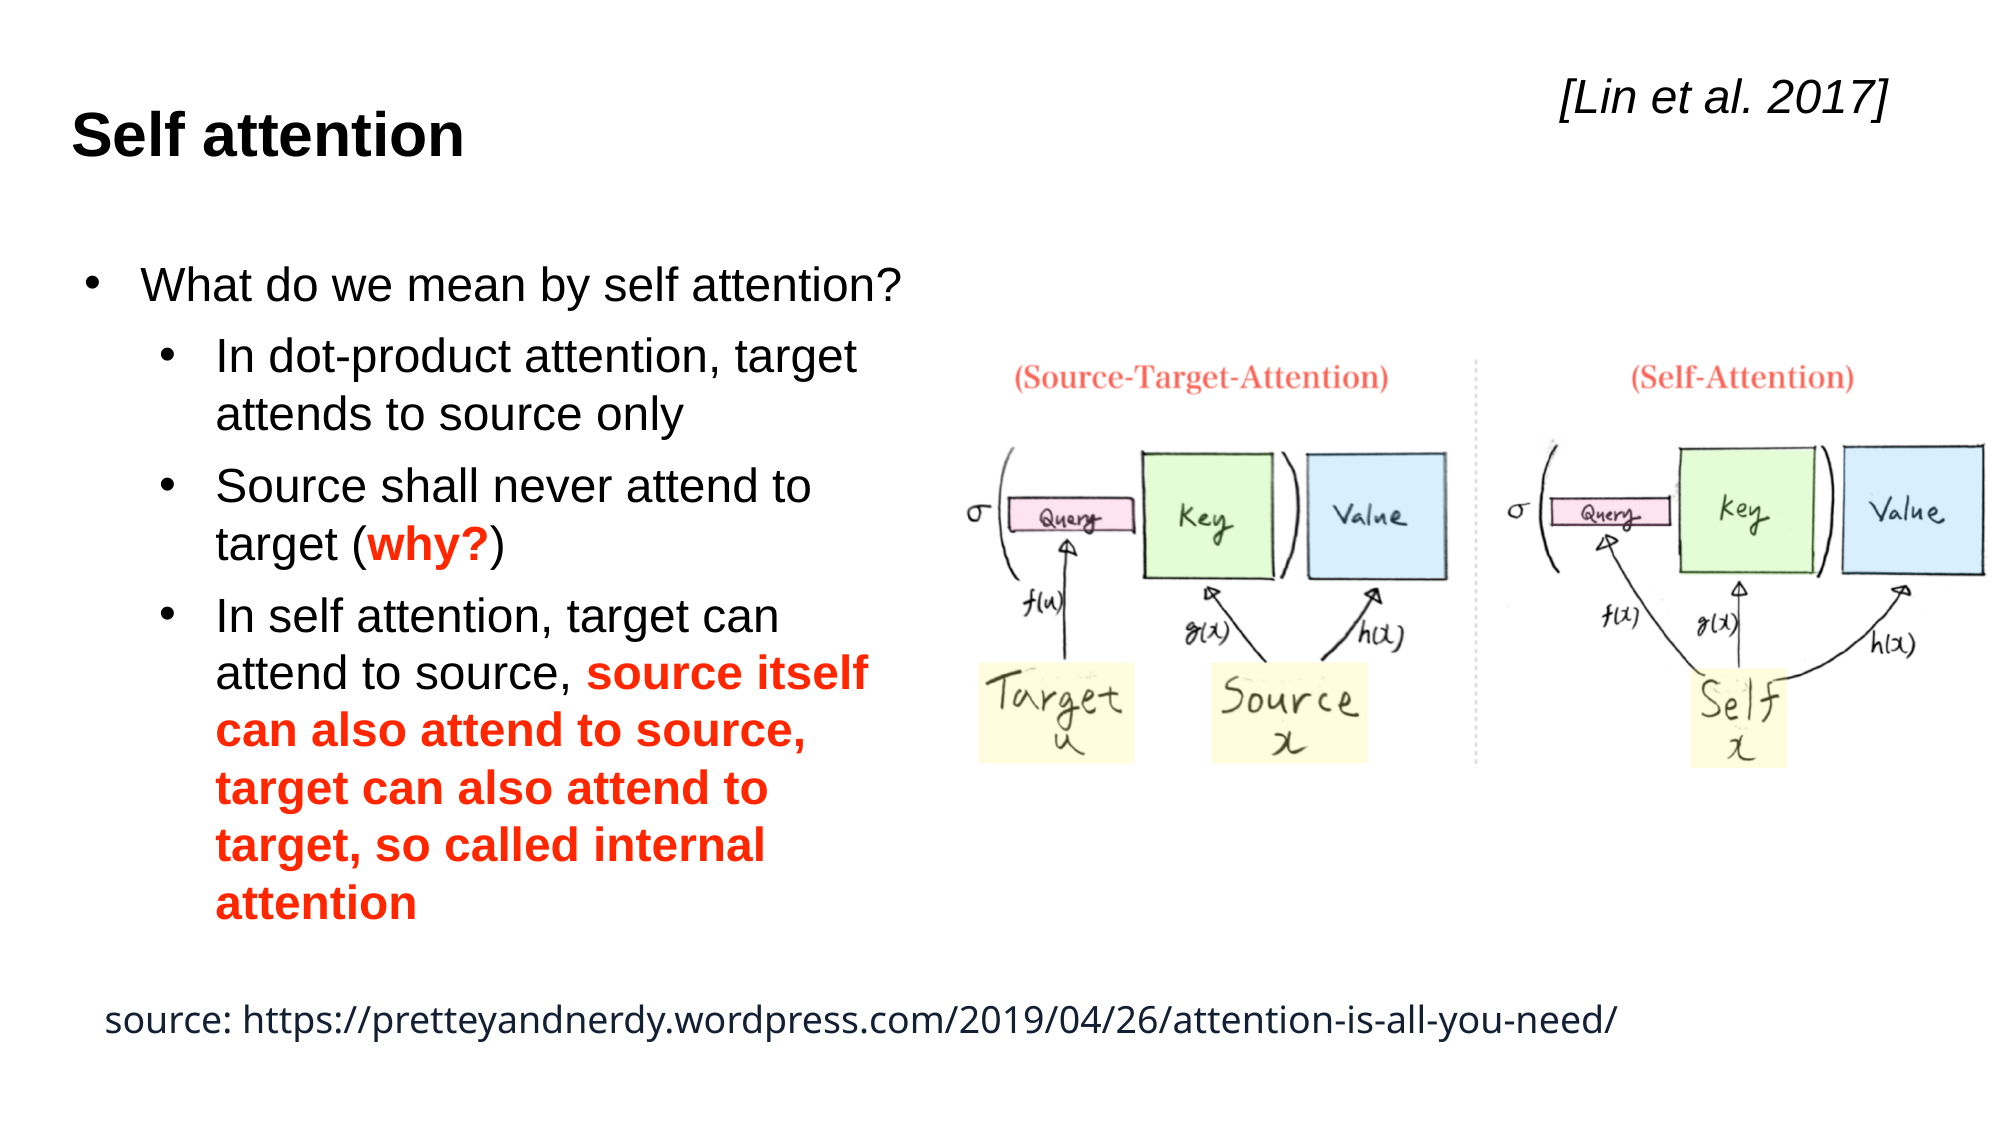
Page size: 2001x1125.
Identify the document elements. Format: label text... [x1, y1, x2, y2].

picture [958, 356, 1992, 768]
title Self attention [62, 86, 1795, 196]
text_box [Lin et al. 2017] [1552, 57, 1897, 131]
text_box source: https://pretteyandnerdy.wordpress.com/2019/04/26/attention-is-all-you-need/ [97, 988, 1627, 1048]
list What do we mean by self attention? In dot-product attention, target attends to source only Source shall never attend to target (why?) In self attention, target can attend to source, source itself can also attend to source, target can also attend to target, so called internal attention [76, 245, 928, 978]
